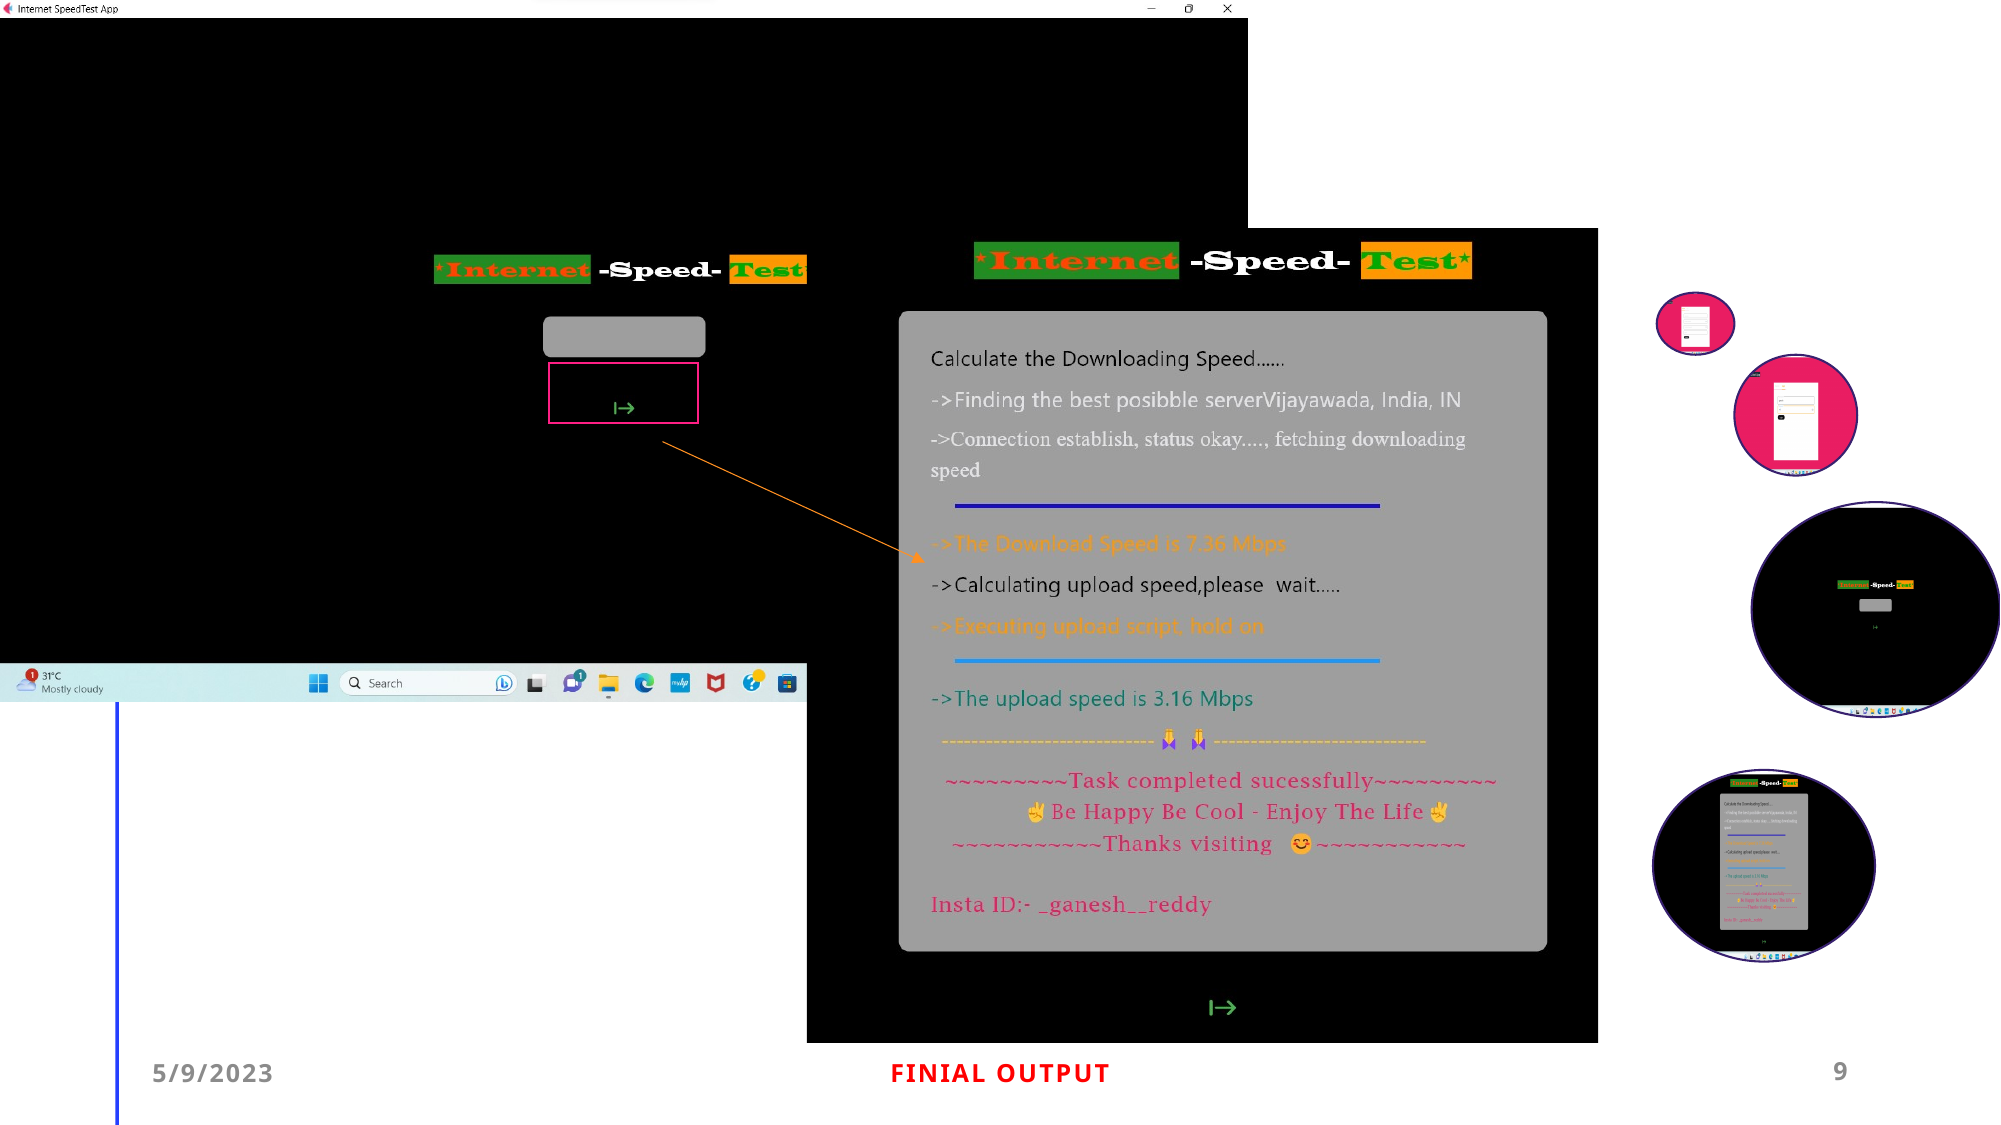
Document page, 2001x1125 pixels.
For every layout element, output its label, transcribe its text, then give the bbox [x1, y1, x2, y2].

footer Finial output [662, 1042, 1338, 1103]
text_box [662, 441, 925, 563]
picture [0, 0, 1599, 1043]
text_box [1651, 768, 1877, 963]
text_box [1750, 501, 2000, 719]
slide_number 9 [1412, 1042, 1863, 1103]
text_box [1655, 291, 1736, 356]
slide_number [137, 1042, 588, 1103]
text_box [1733, 353, 1859, 477]
